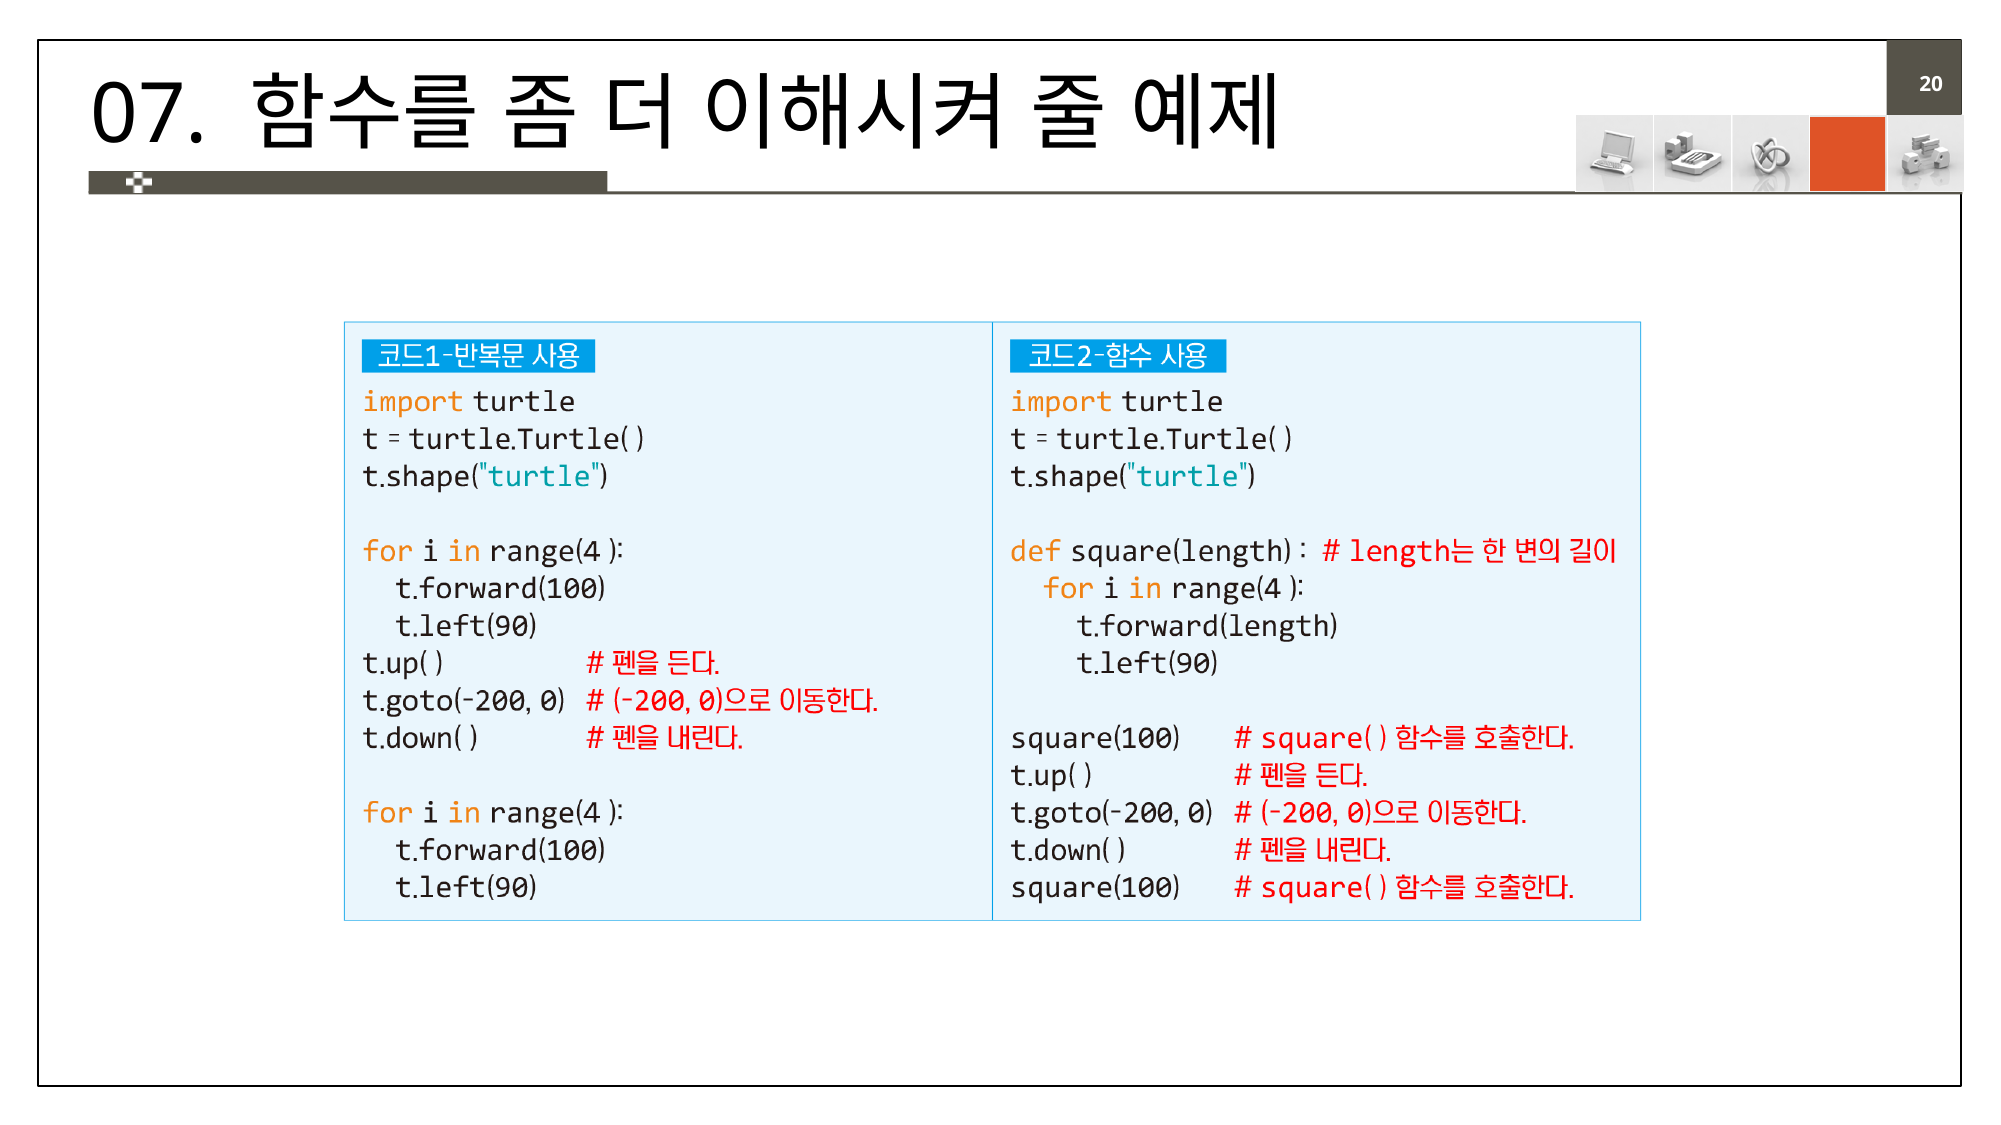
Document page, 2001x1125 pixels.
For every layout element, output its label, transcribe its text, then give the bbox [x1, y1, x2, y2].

picture [1808, 114, 1964, 192]
title 07. 함수를 좀 더 이해시켜 줄 예제 [76, 62, 1808, 208]
picture [324, 309, 1659, 938]
